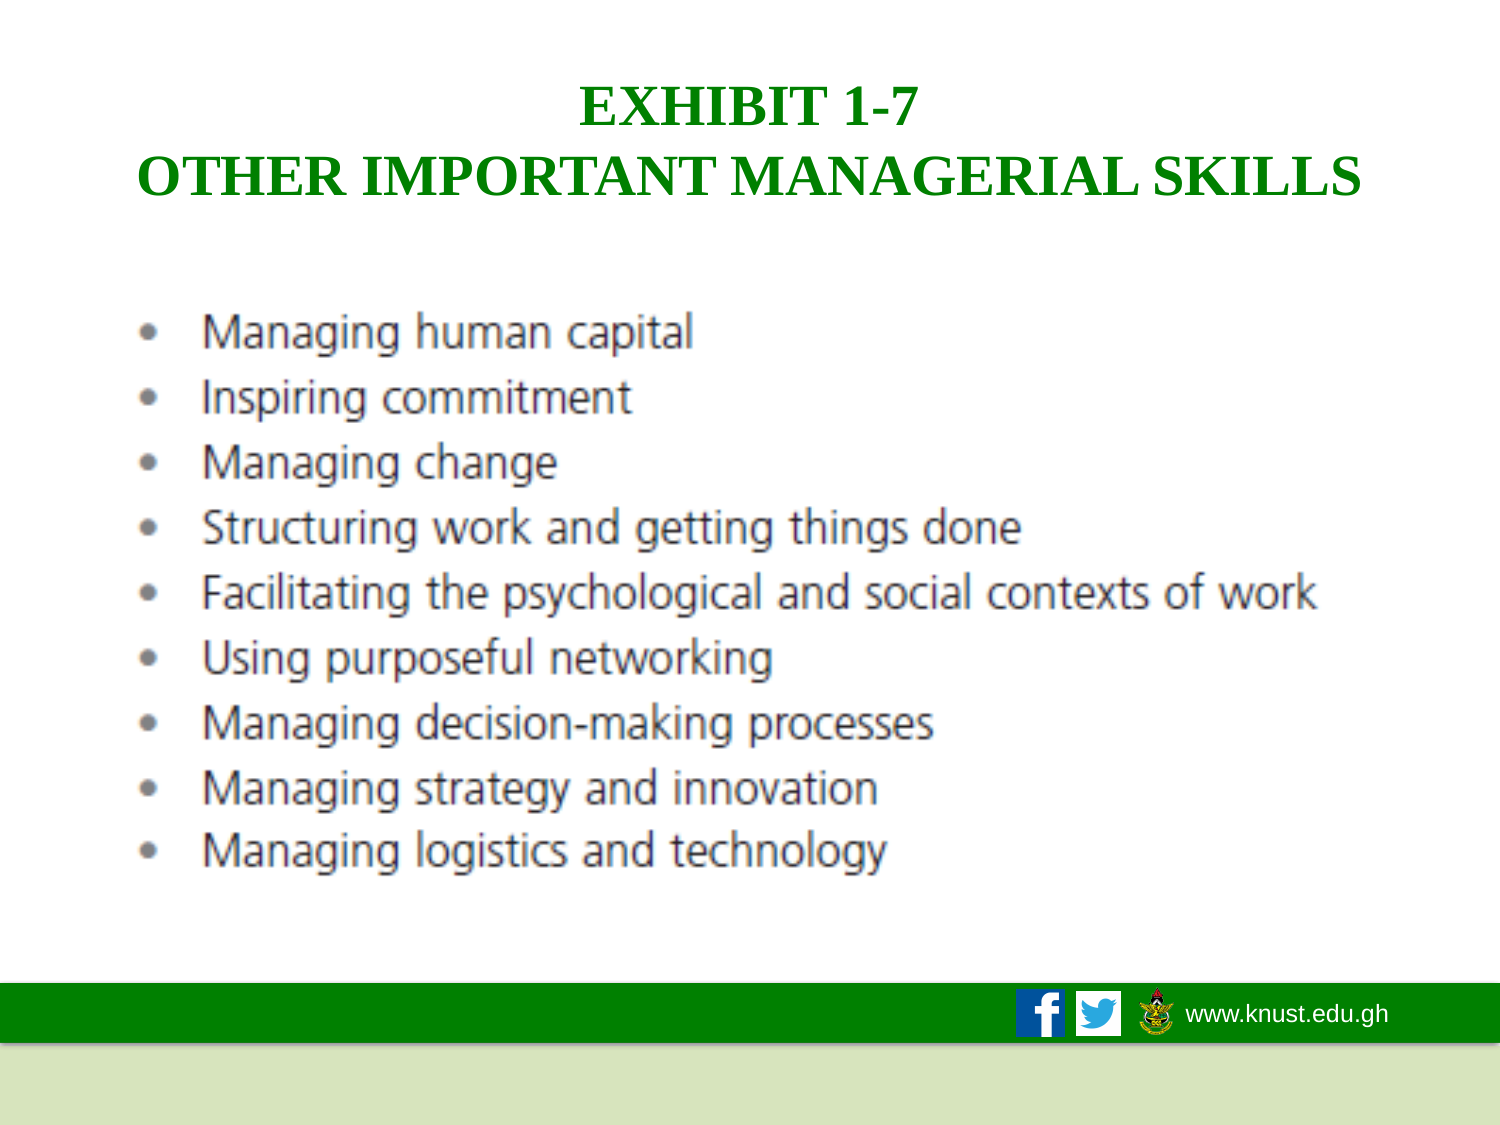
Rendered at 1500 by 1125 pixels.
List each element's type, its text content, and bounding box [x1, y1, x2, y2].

picture [96, 287, 1344, 913]
picture [1076, 991, 1121, 1036]
picture [1139, 987, 1174, 1035]
title EXHIBIT 1-7 OTHER IMPORTANT MANAGERIAL SKILLS [103, 59, 1397, 278]
picture [1016, 989, 1065, 1037]
